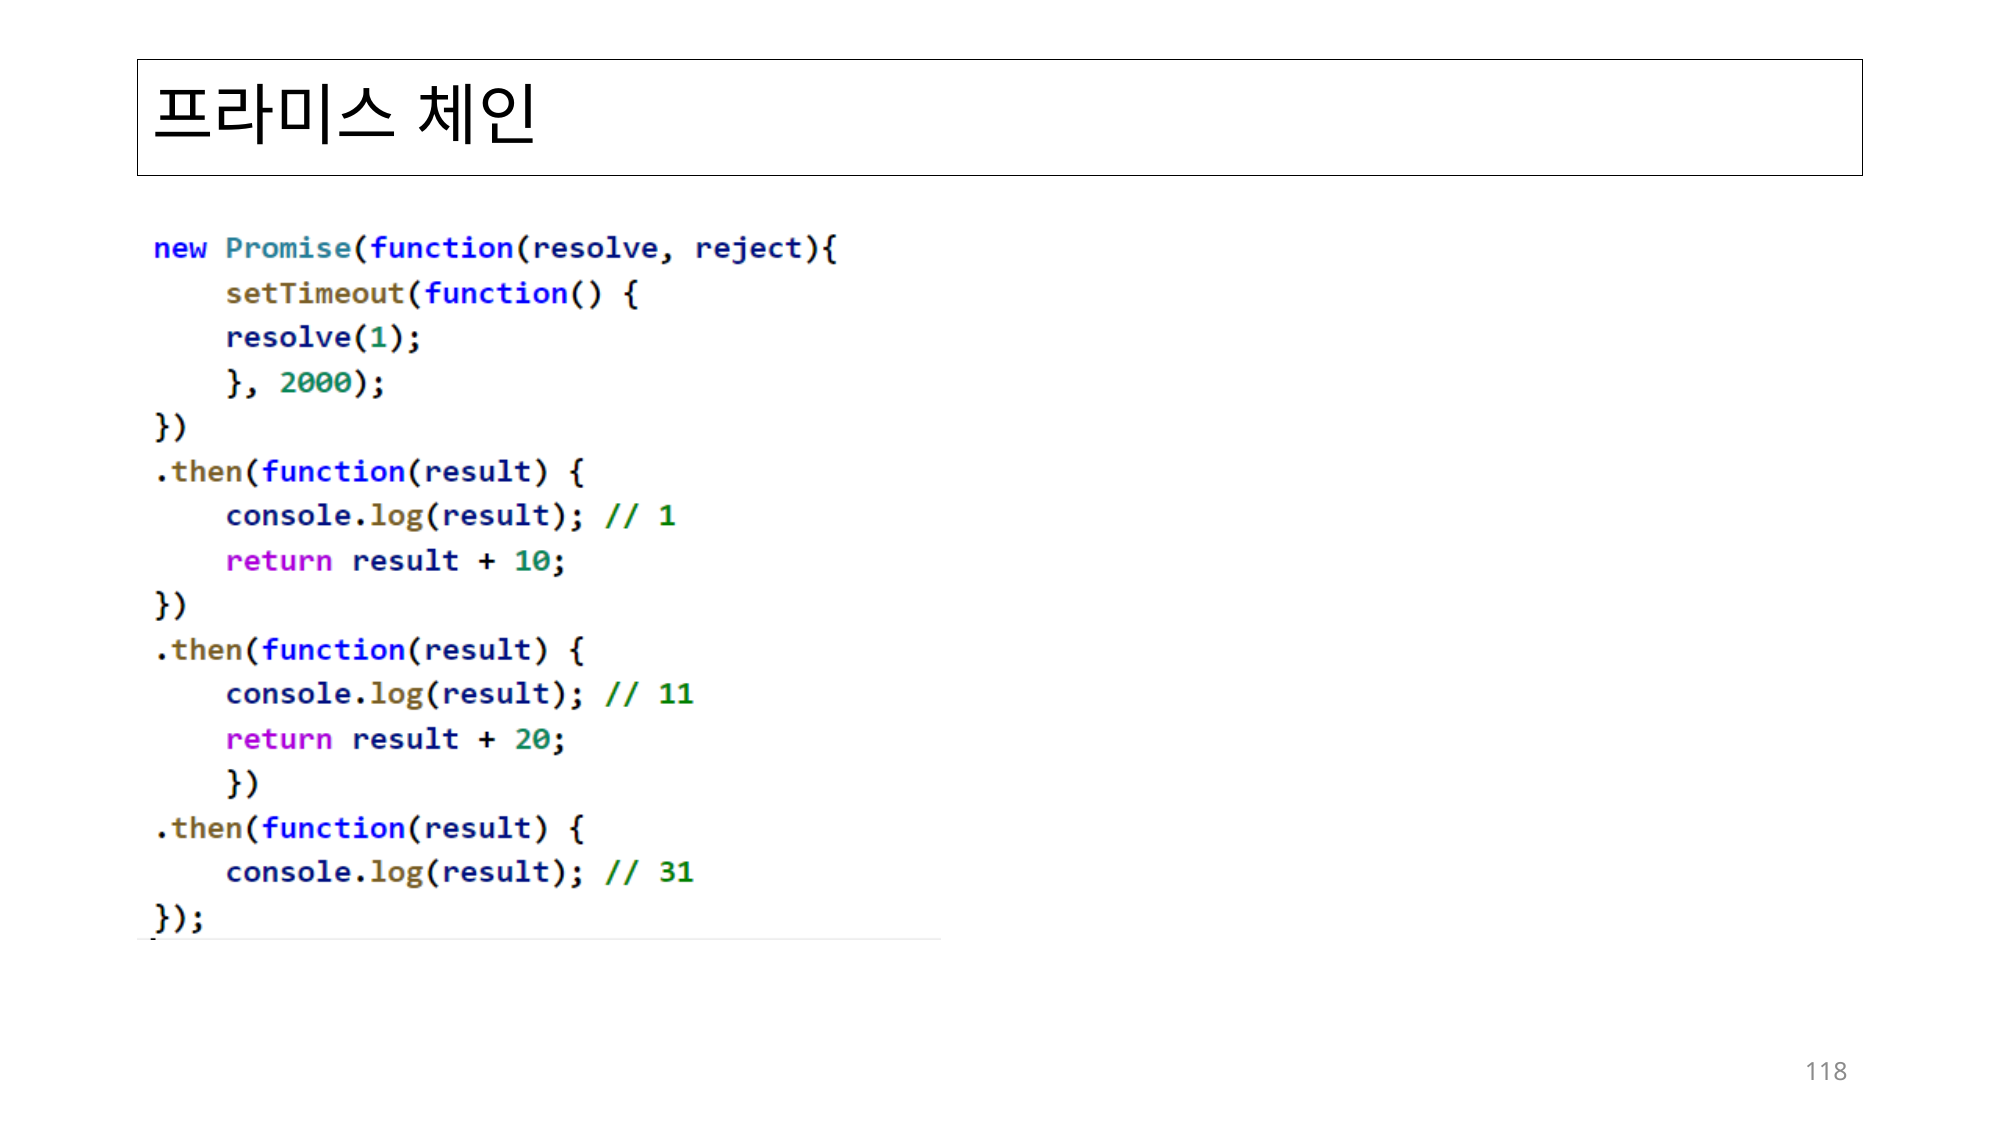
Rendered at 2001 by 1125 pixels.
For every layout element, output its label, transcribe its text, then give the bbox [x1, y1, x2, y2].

slide_number 118 [1412, 1042, 1863, 1103]
title 프라미스 체인 [137, 59, 1863, 176]
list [137, 230, 941, 940]
